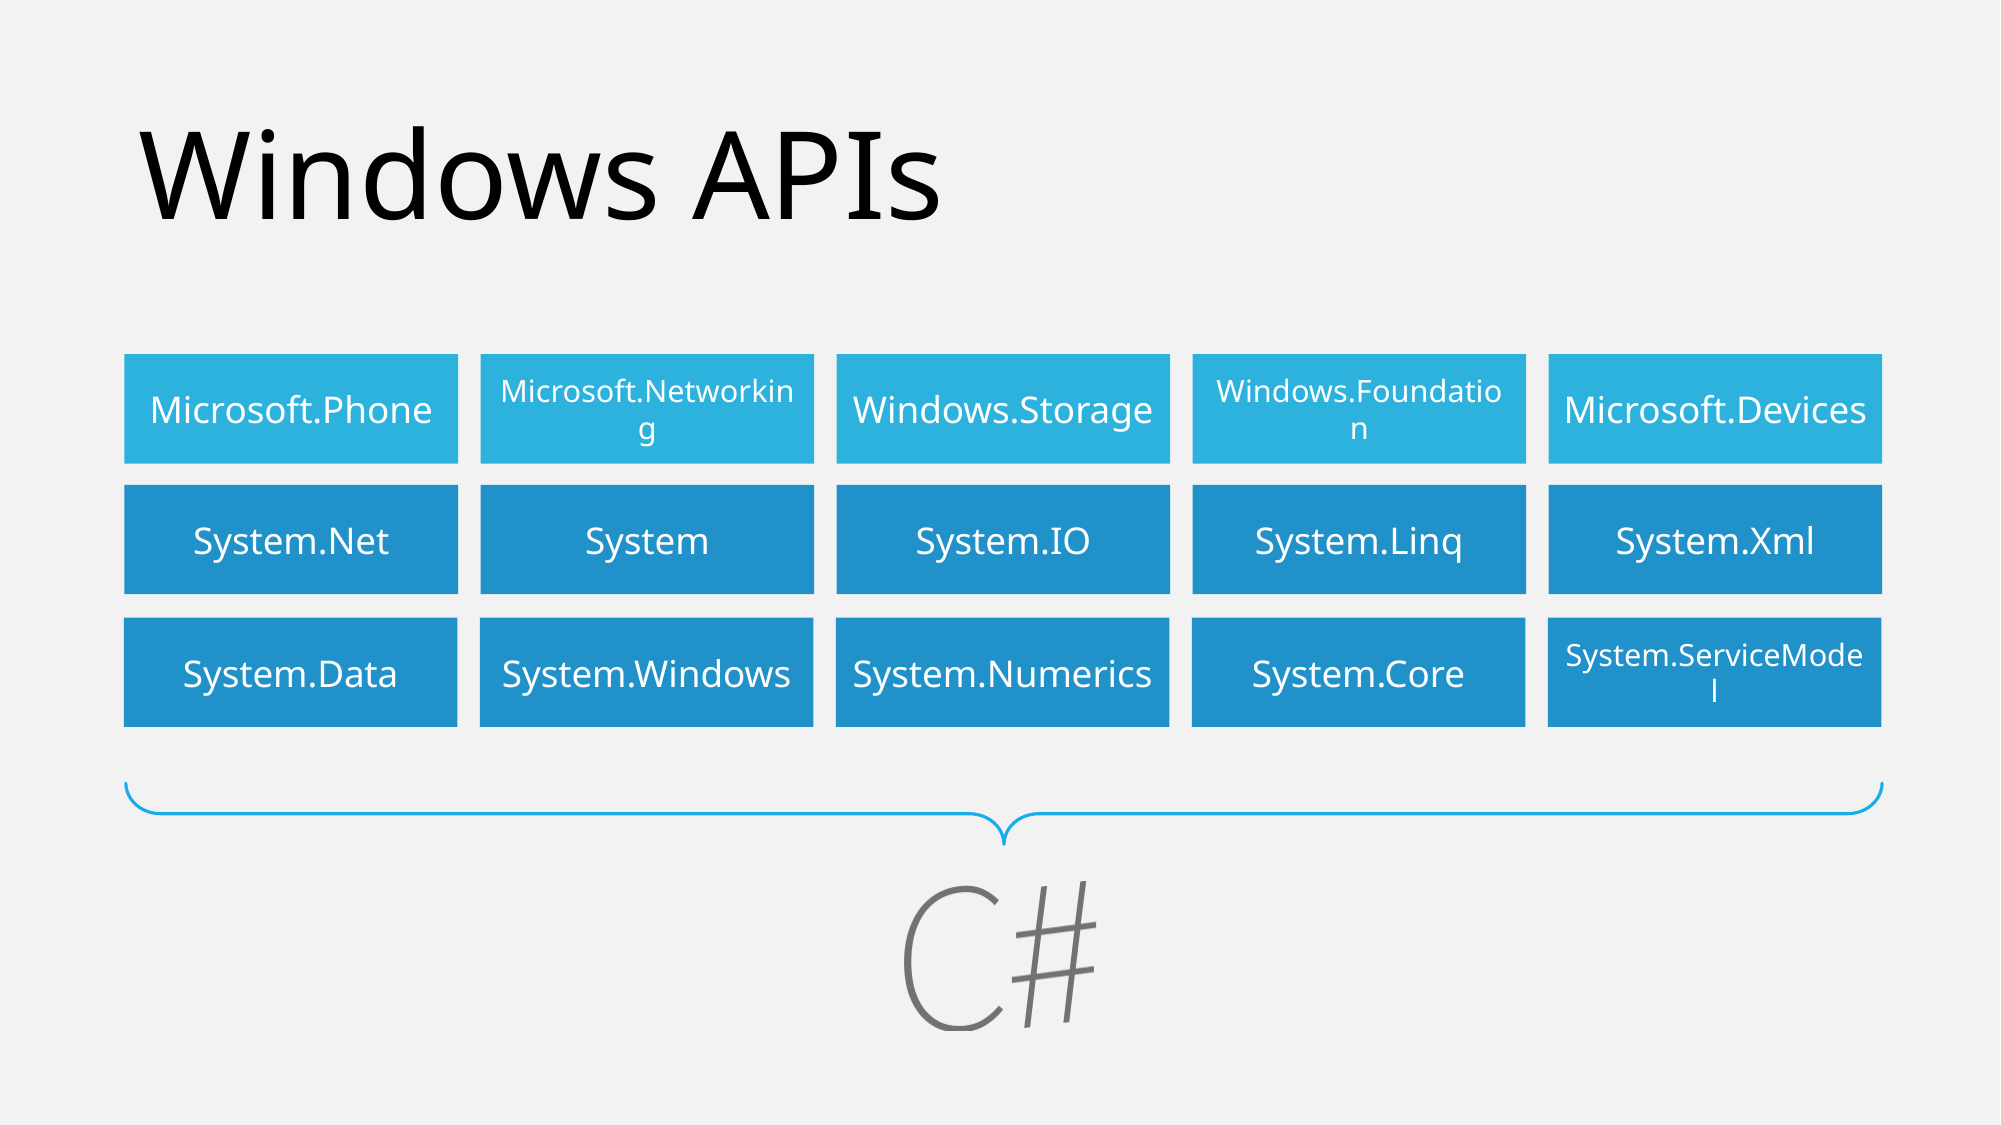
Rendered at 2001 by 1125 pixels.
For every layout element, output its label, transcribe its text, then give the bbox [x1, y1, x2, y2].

text_box System.Xml [1548, 484, 1883, 595]
text_box [125, 782, 1883, 846]
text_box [124, 292, 1883, 464]
text_box System.Net [124, 484, 459, 595]
picture [903, 880, 1097, 1031]
text_box System.Linq [1192, 484, 1527, 595]
text_box System.IO [836, 484, 1171, 595]
title Windows APIs [123, 77, 1924, 265]
text_box System [480, 484, 815, 595]
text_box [123, 617, 1882, 728]
